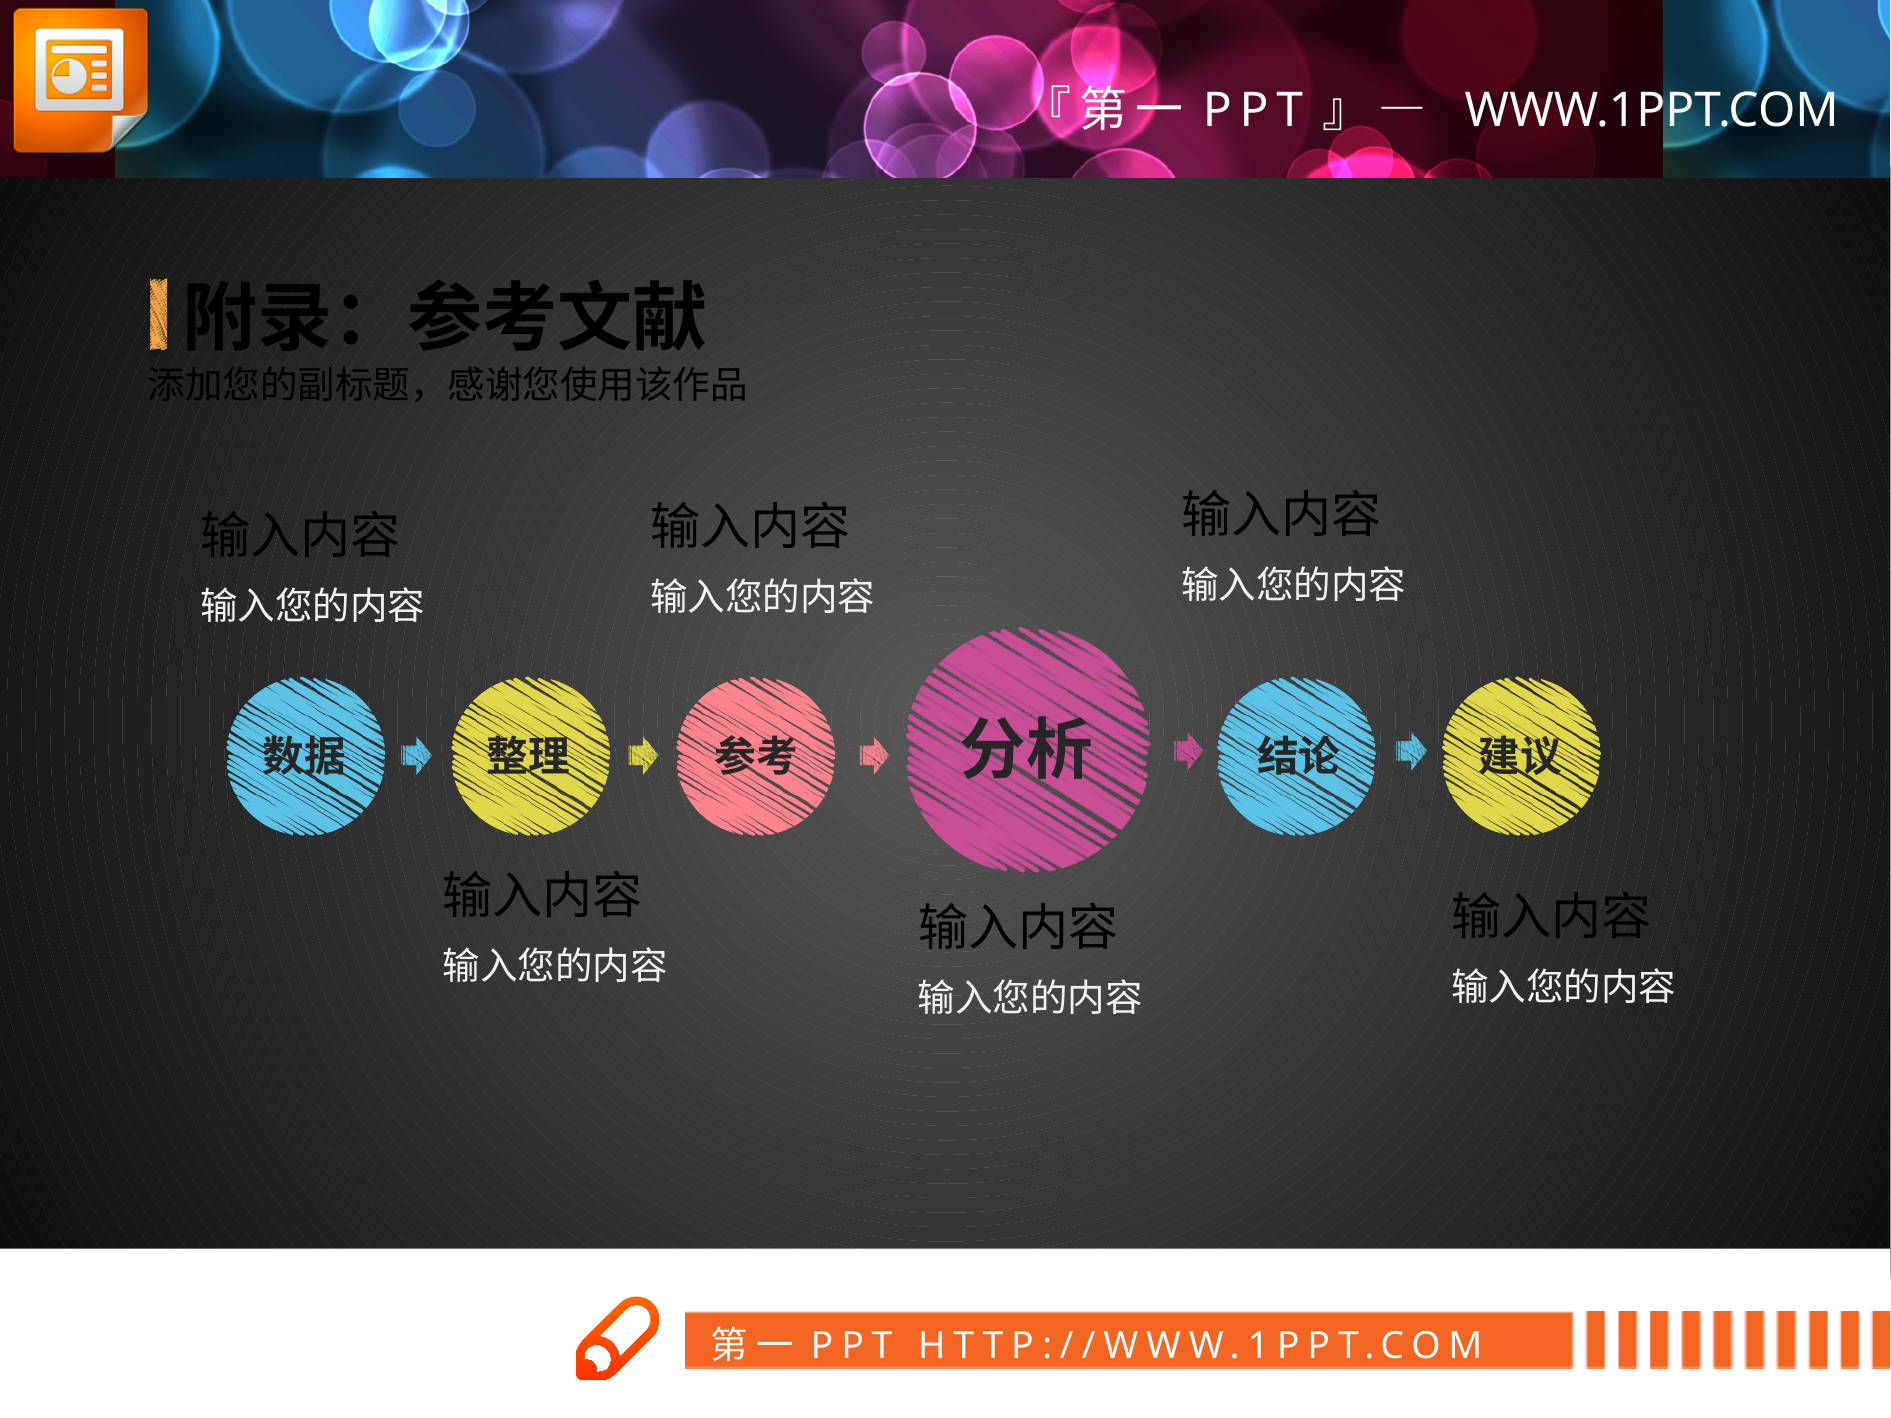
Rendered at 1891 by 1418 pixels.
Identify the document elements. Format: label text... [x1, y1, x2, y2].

text_box [225, 676, 386, 836]
text_box [858, 735, 890, 775]
text_box 整理 [471, 722, 592, 788]
text_box [1216, 676, 1376, 836]
text_box [1172, 731, 1204, 771]
text_box 输入内容 [903, 886, 1137, 964]
text_box 输入您的内容 [185, 571, 456, 635]
picture [685, 1311, 1891, 1369]
text_box [149, 278, 168, 350]
text_box [903, 626, 1151, 874]
text_box 数据 [247, 722, 368, 788]
text_box [1395, 731, 1428, 771]
text_box 输入您的内容 [1166, 551, 1437, 614]
text_box [400, 735, 433, 775]
picture [0, 0, 1891, 178]
text_box 参考 [700, 722, 821, 788]
text_box 输入内容 [427, 853, 661, 931]
text_box [450, 676, 611, 836]
text_box [627, 735, 659, 775]
text_box 分析 [944, 699, 1123, 795]
text_box 结论 [1242, 722, 1363, 788]
text_box 输入您的内容 [427, 931, 698, 995]
text_box 输入内容 [635, 484, 869, 562]
text_box 输入内容 [185, 493, 419, 571]
text_box 输入您的内容 [903, 964, 1174, 1027]
text_box 输入您的内容 [1436, 952, 1707, 1016]
text_box 输入内容 [1166, 472, 1400, 551]
text_box 建议 [1464, 722, 1584, 788]
text_box 添加您的副标题，感谢您使用该作品 [133, 353, 763, 414]
text_box 输入您的内容 [635, 562, 906, 626]
text_box [675, 676, 836, 836]
text_box 附录：参考文献 [167, 261, 723, 353]
text_box [1441, 676, 1601, 836]
text_box 输入内容 [1436, 874, 1670, 952]
